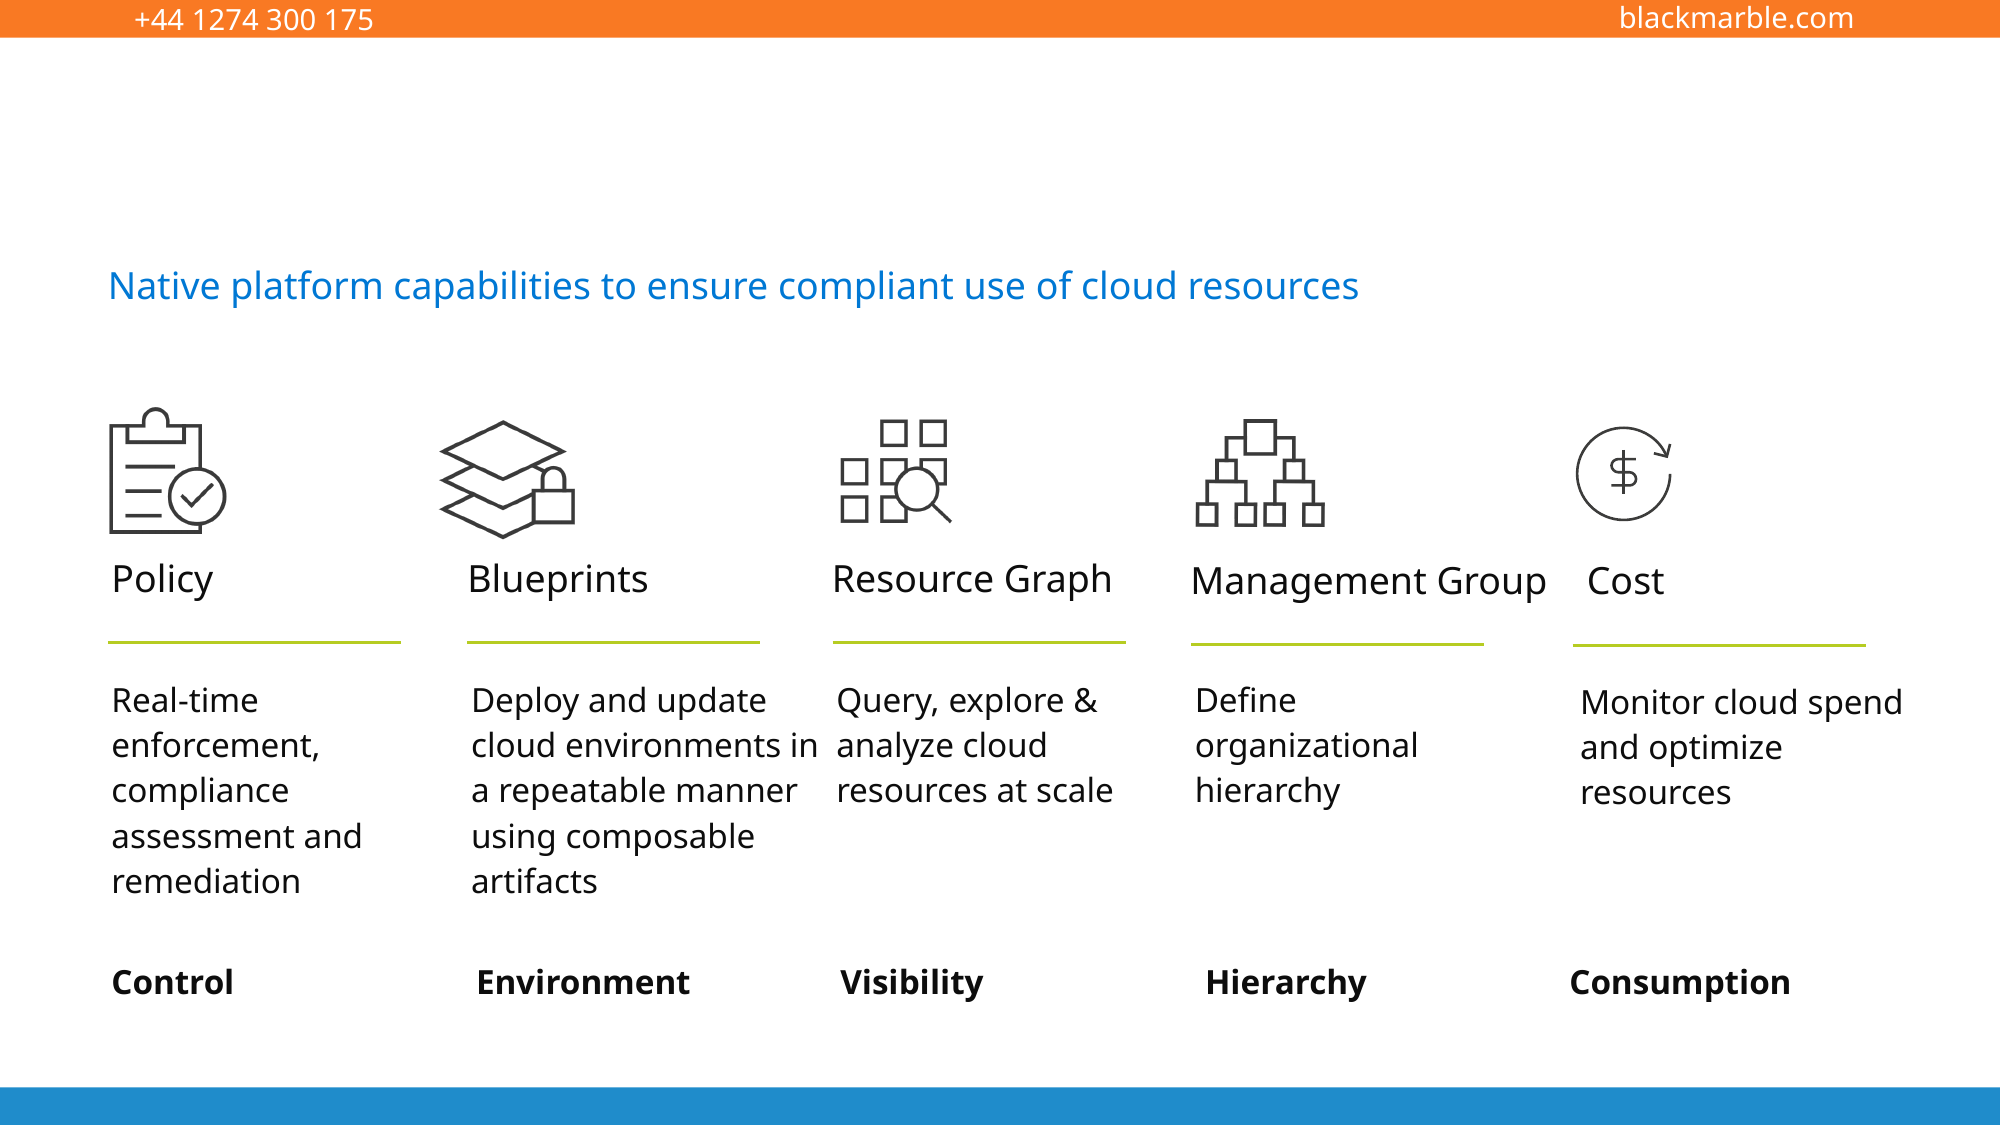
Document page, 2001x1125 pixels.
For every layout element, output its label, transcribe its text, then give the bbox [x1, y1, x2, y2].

text_box Hierarchy [1189, 940, 1534, 1017]
picture [1179, 392, 1341, 554]
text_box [1561, 397, 1929, 825]
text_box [821, 544, 1174, 823]
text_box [96, 544, 441, 915]
picture [72, 387, 239, 554]
text_box Environment [460, 940, 805, 1017]
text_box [455, 544, 839, 915]
text_box Consumption [1554, 940, 1898, 1017]
text_box Native platform capabilities to ensure compliant use of cloud resources [107, 251, 1849, 323]
picture [422, 393, 594, 566]
text_box Visibility [825, 940, 1169, 1017]
text_box Control [96, 940, 441, 1017]
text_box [1179, 546, 1558, 777]
picture [821, 396, 971, 546]
